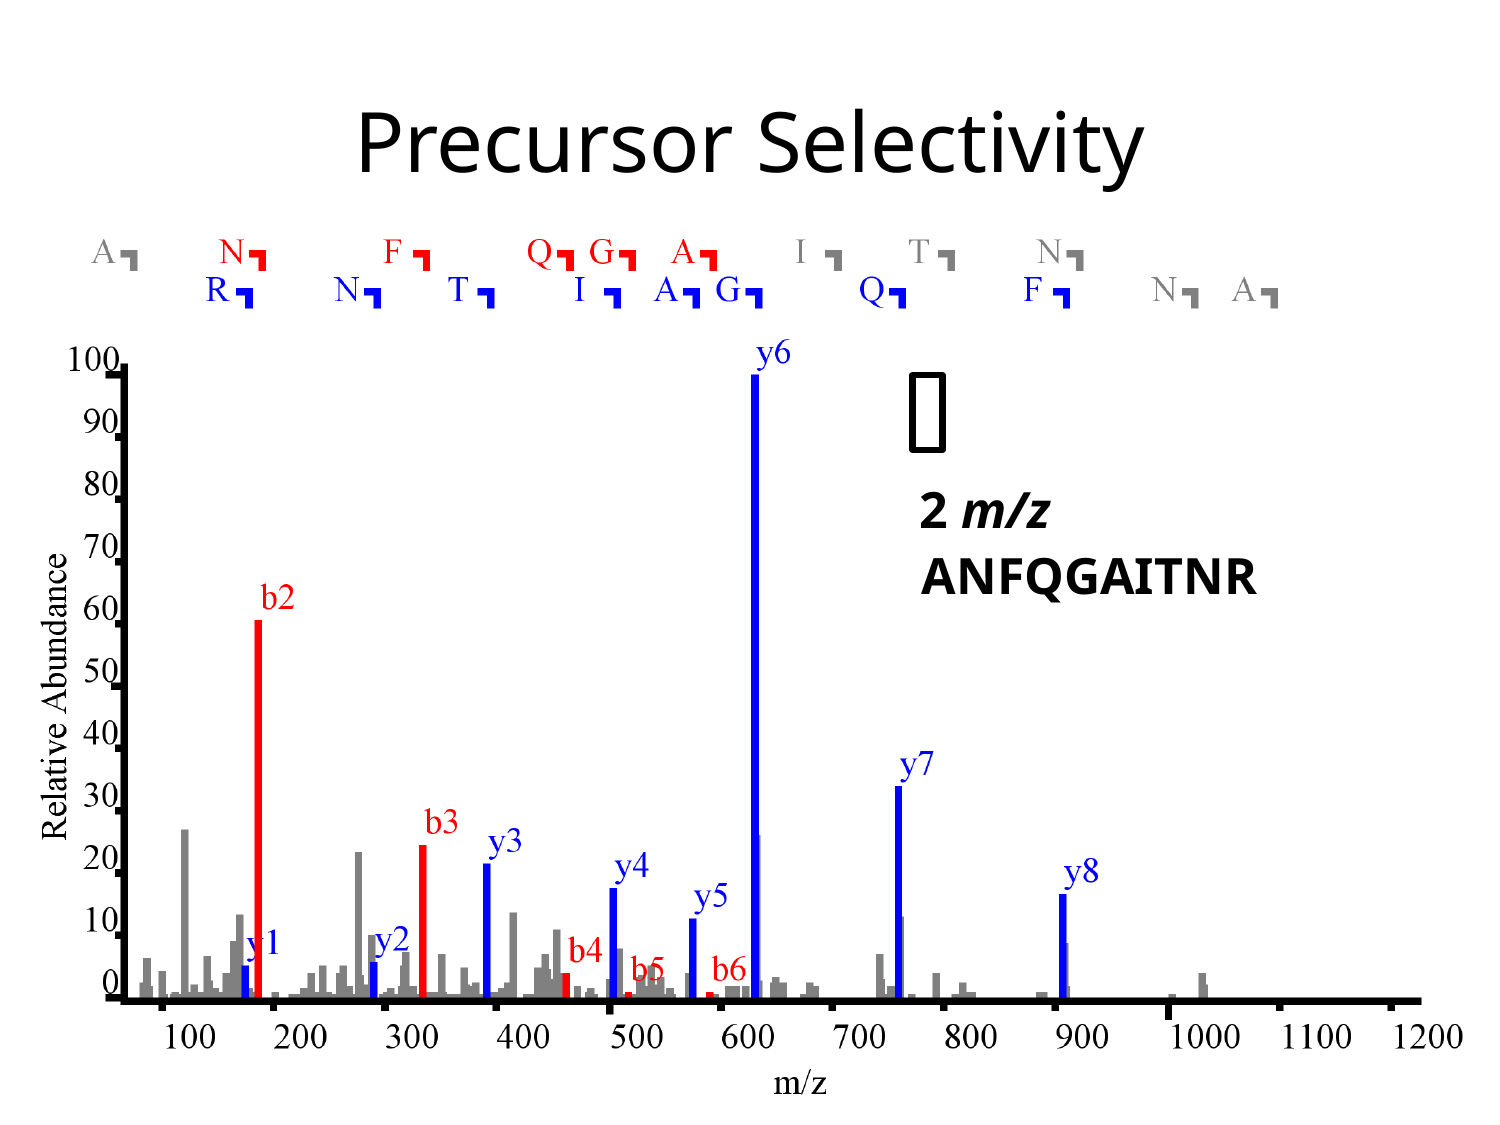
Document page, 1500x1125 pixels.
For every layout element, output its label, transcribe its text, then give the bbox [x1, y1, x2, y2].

picture [24, 212, 1488, 1104]
title Precursor Selectivity [75, 45, 1425, 210]
